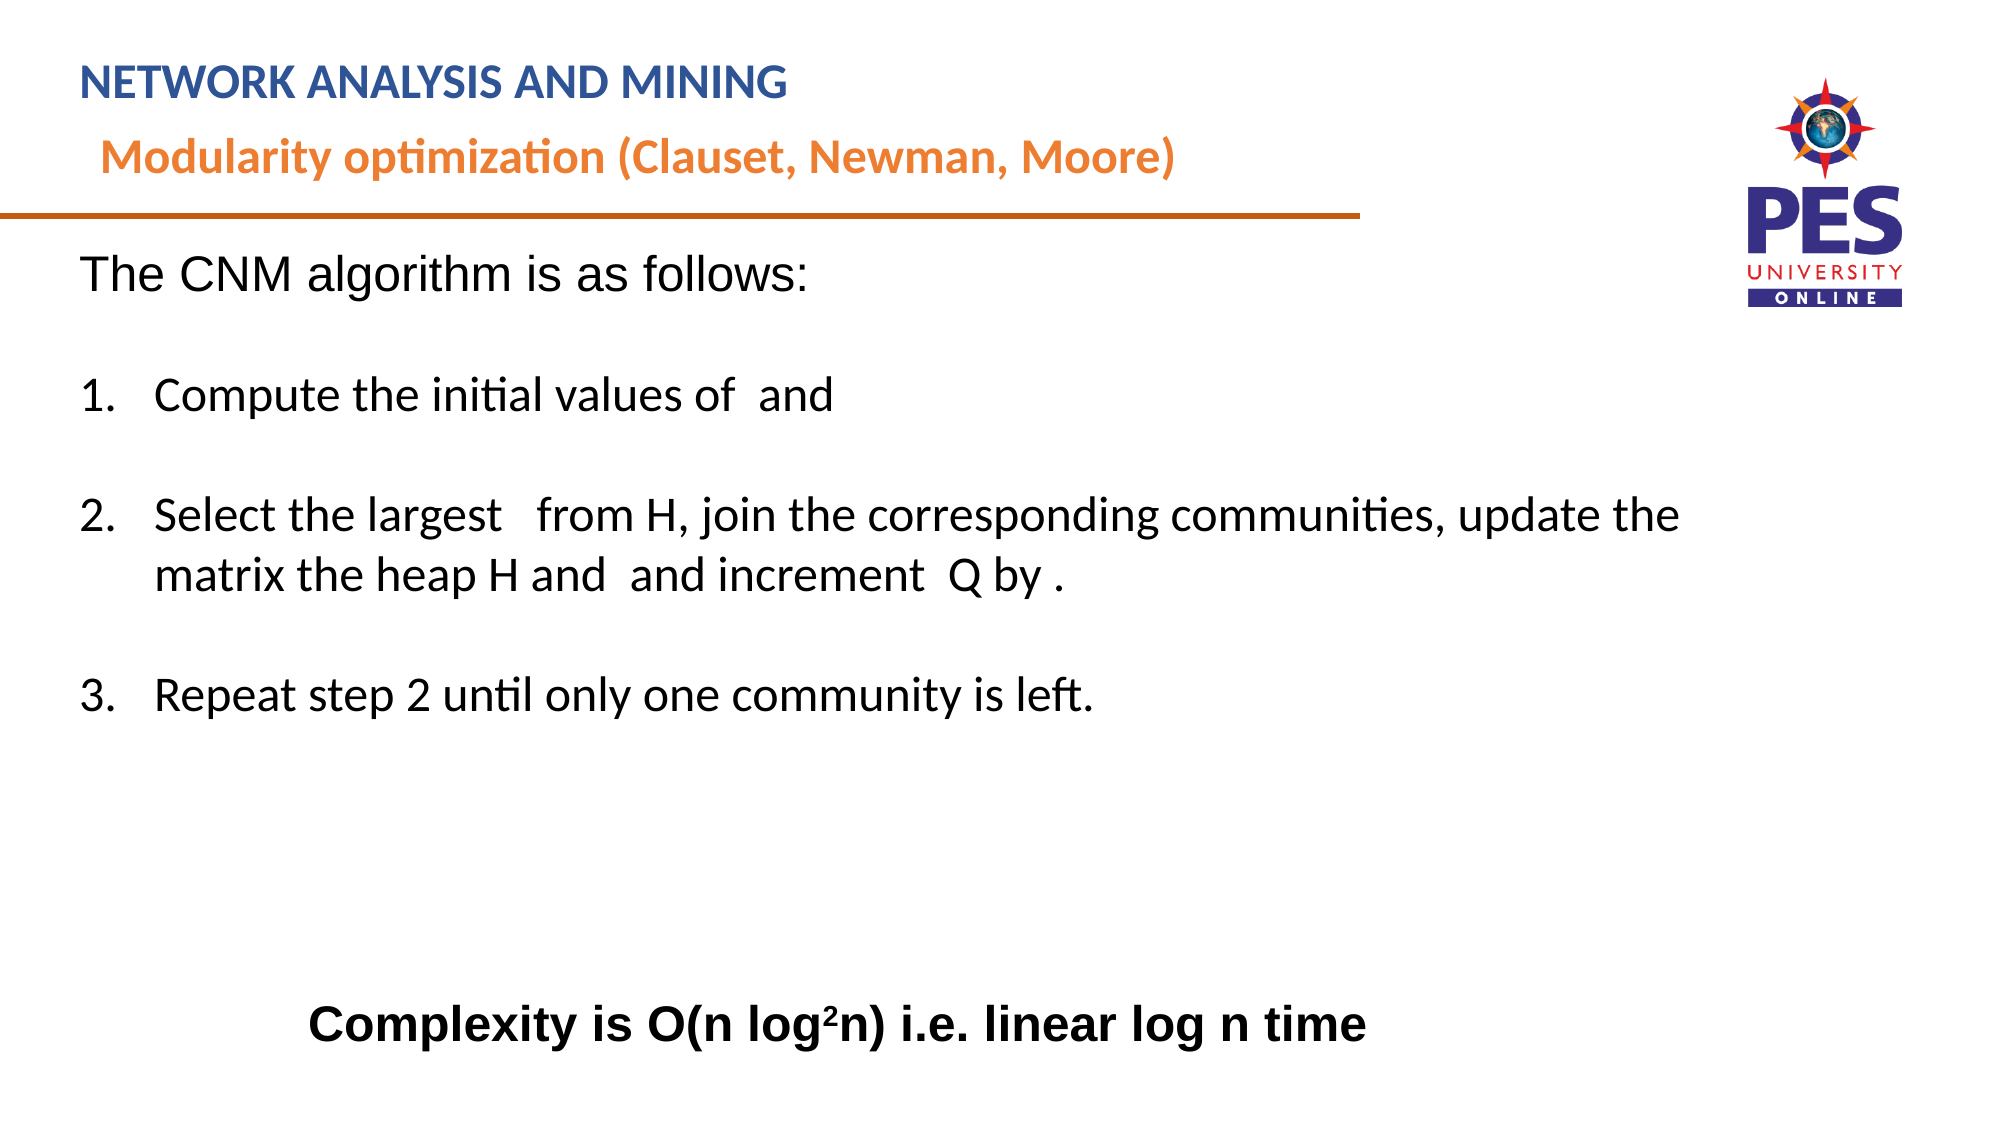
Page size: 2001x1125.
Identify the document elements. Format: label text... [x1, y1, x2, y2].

text_box Complexity is O(n log2n) i.e. linear log n time [293, 983, 1640, 1059]
text_box NETWORK ANALYSIS AND MINING [64, 41, 1295, 117]
picture [1748, 76, 1902, 307]
text_box Modularity optimization (Clauset, Newman, Moore) [84, 116, 1489, 191]
